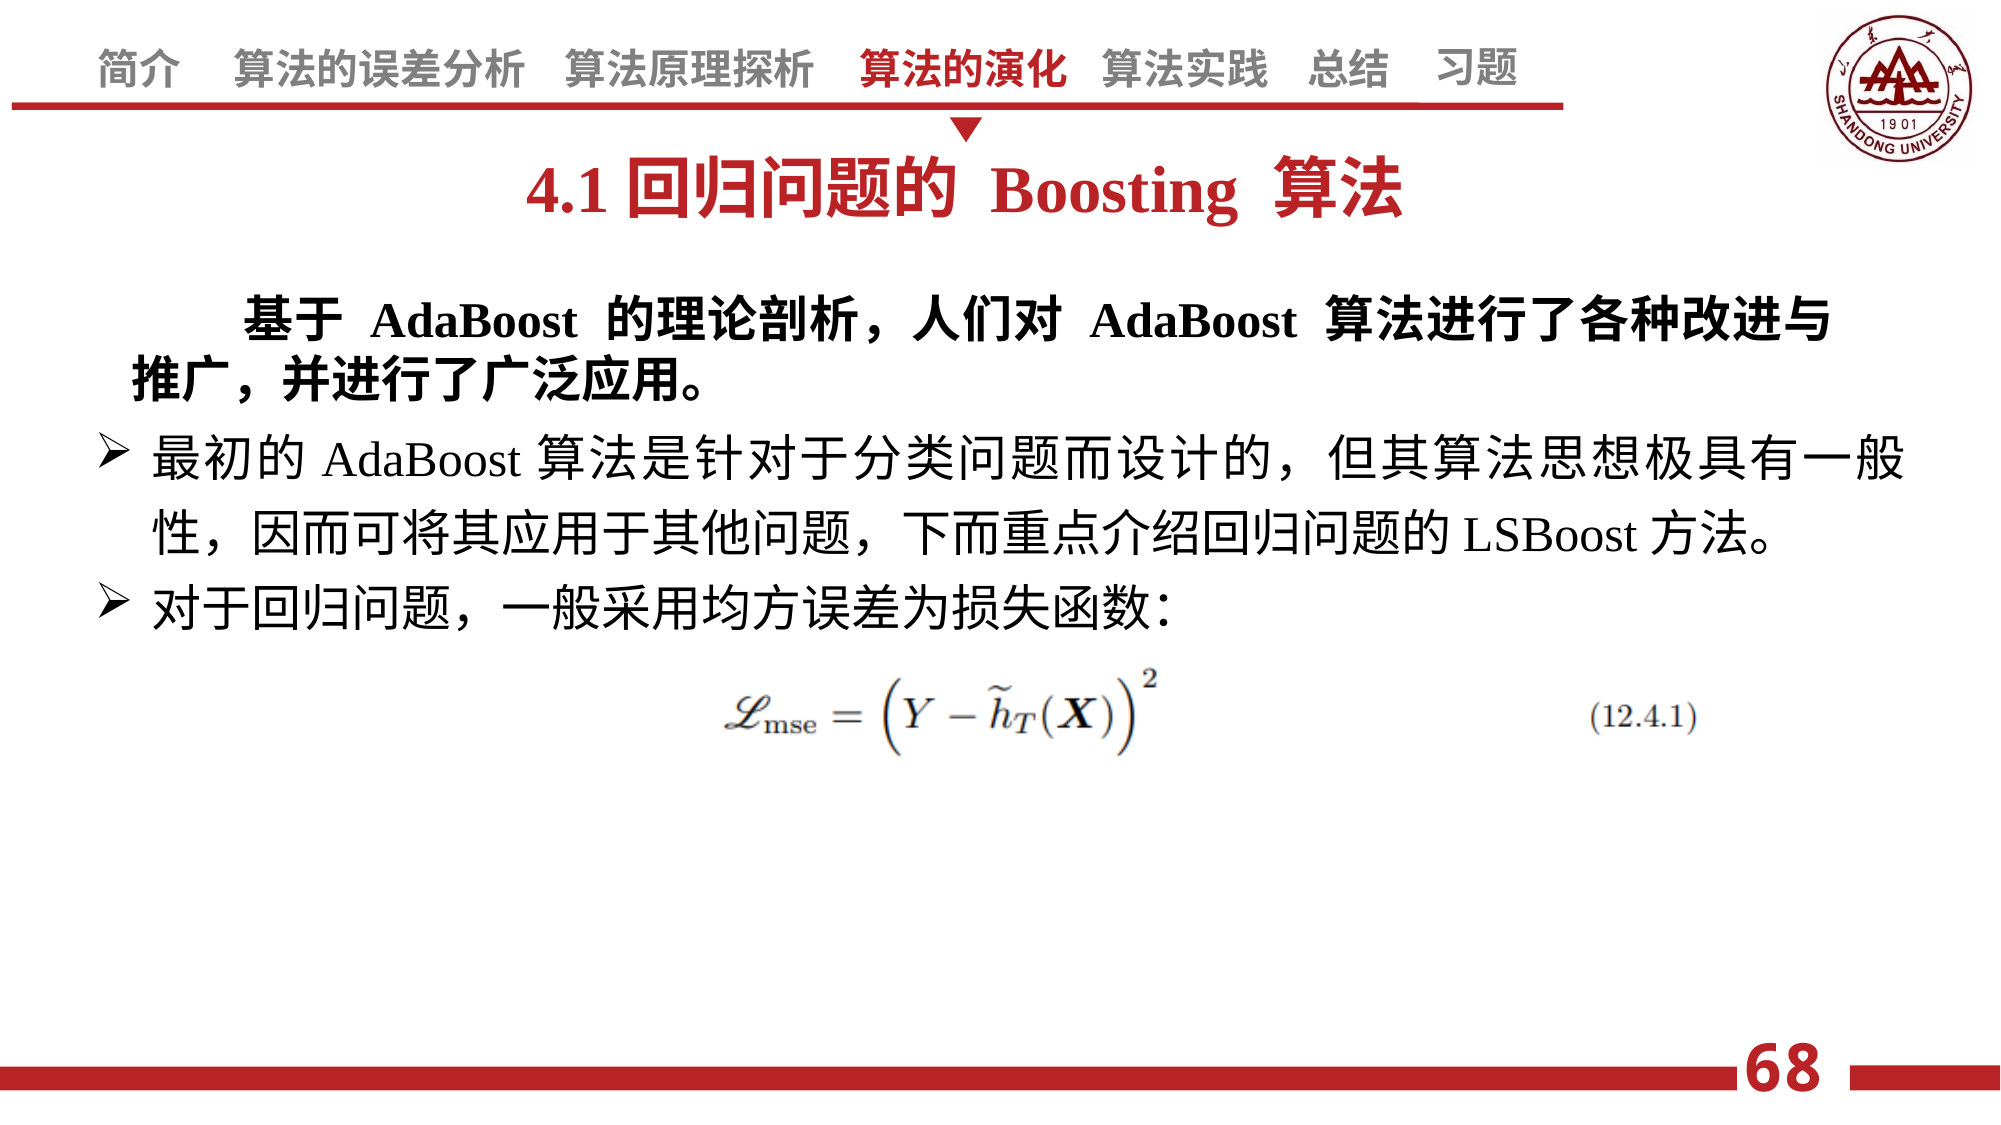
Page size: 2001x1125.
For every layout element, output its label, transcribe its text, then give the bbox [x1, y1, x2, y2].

text_box 基于 AdaBoost 的理论剖析，人们对 AdaBoost 算法进行了各种改进与推广，并进行了广泛应用。 [116, 280, 1849, 403]
text_box 4.1回归问题的 Boosting 算法 [498, 137, 1502, 233]
text_box 最初的AdaBoost算法是针对于分类问题而设计的，但其算法思想极具有一般性，因而可将其应用于其他问题，下而重点介绍回归问题的LSBoost方法。 对于回归问题，一般采用均方误差为损失函数： [79, 403, 1921, 644]
picture [702, 662, 1719, 764]
picture [1820, 9, 1977, 167]
